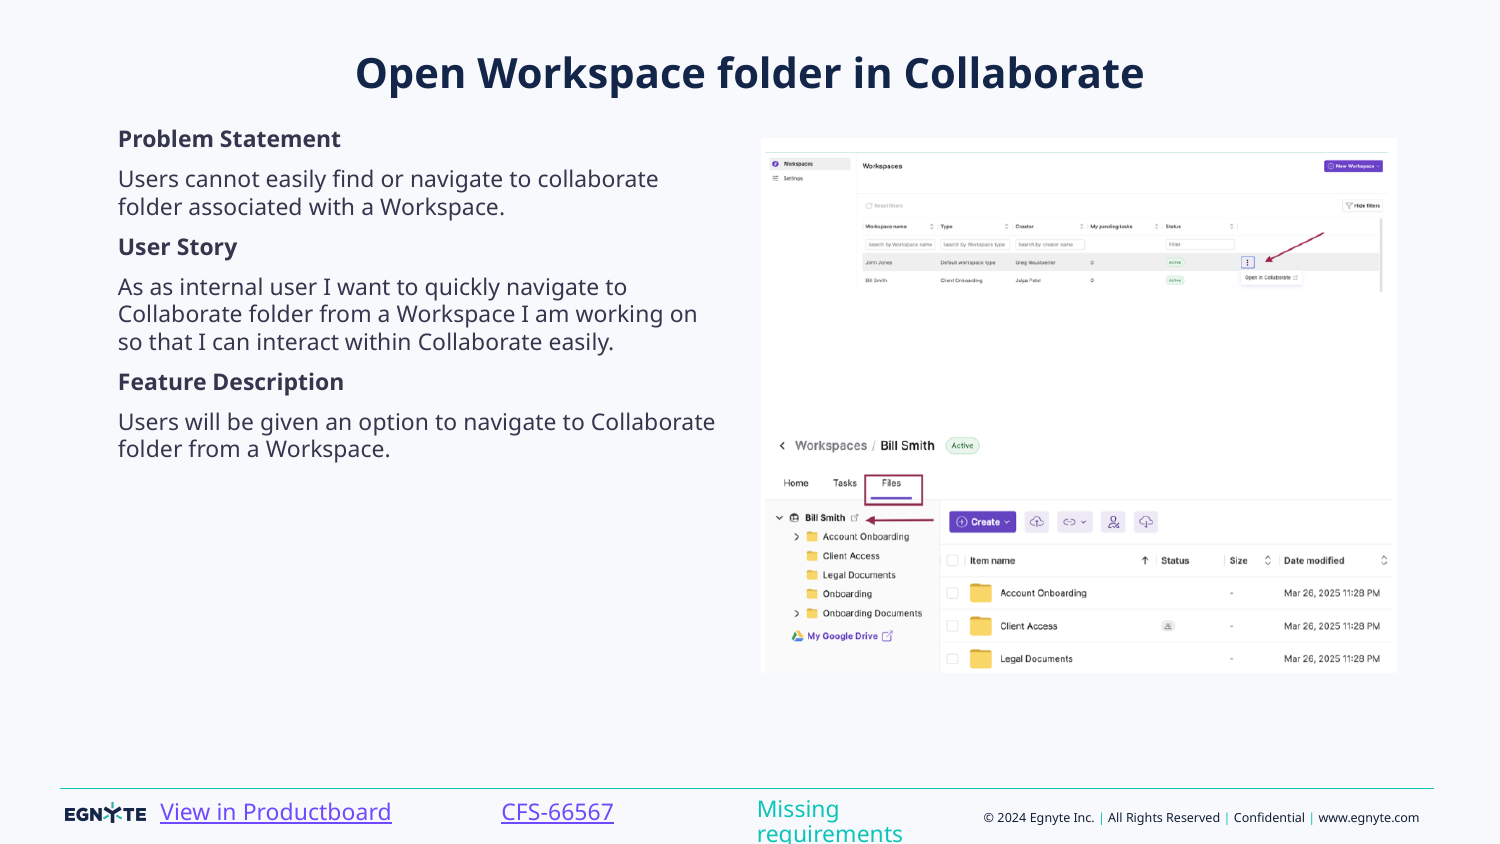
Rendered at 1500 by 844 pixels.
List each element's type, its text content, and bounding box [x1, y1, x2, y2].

list Problem Statement Users cannot easily find or navigate to collaborate folder associated with a Workspace. User Story As as internal user I want to quickly navigate to Collaborate folder from a Workspace I am working on so that I can interact within Collaborate easily. Feature Description Users will be given an option to navigate to Collaborate folder from a Workspace. [103, 117, 741, 693]
list View in Productboard [145, 790, 486, 835]
picture [65, 802, 145, 823]
picture [761, 119, 1397, 693]
list CFS-66567 [486, 790, 741, 835]
title Open Workspace folder in Collaborate [103, 44, 1397, 106]
list Missing requirements [742, 790, 997, 835]
